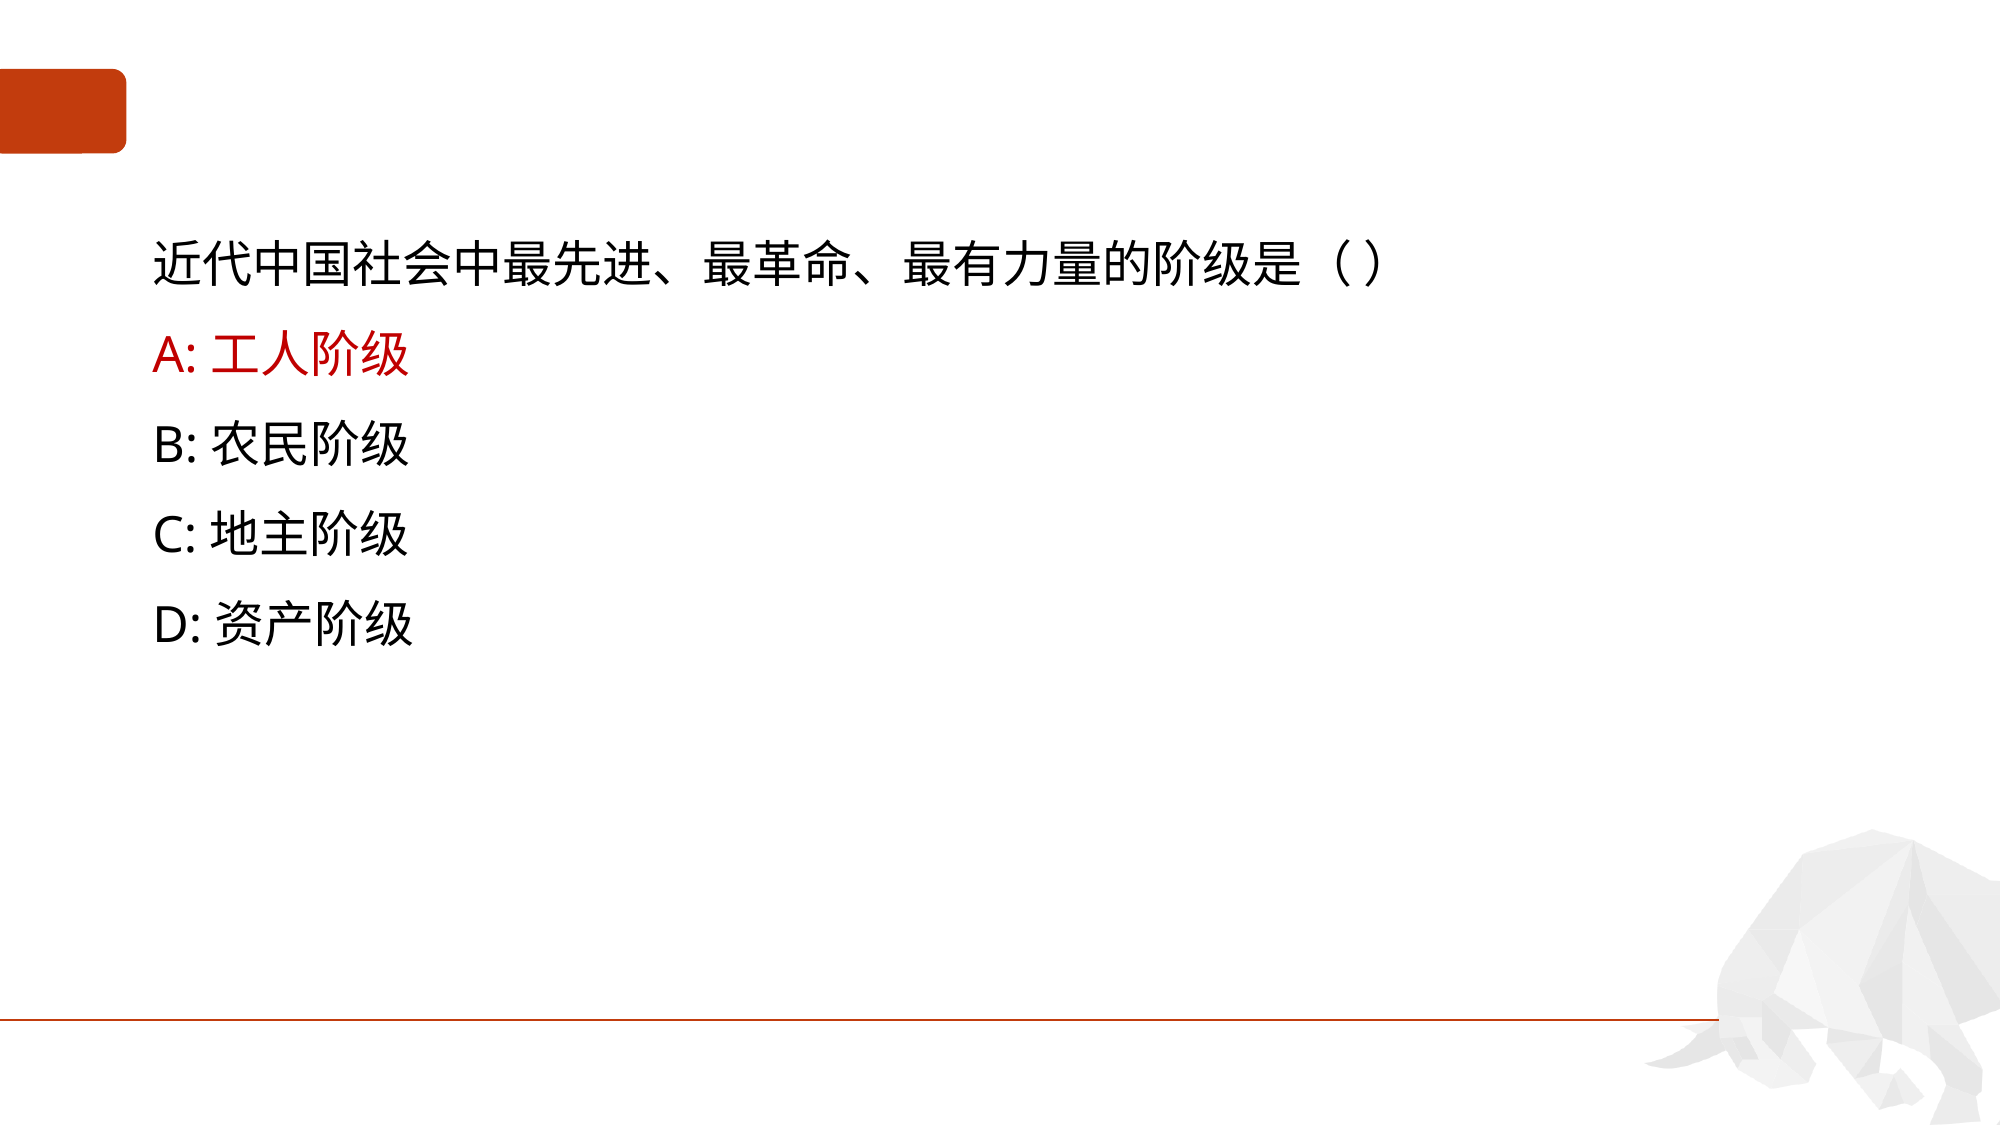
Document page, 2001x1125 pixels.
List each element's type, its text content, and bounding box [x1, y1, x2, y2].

list 近代中国社会中最先进、最革命、最有力量的阶级是（ ） A:工人阶级 B:农民阶级 C:地主阶级 D:资产阶级 [137, 195, 1863, 848]
picture [1644, 829, 2000, 1125]
